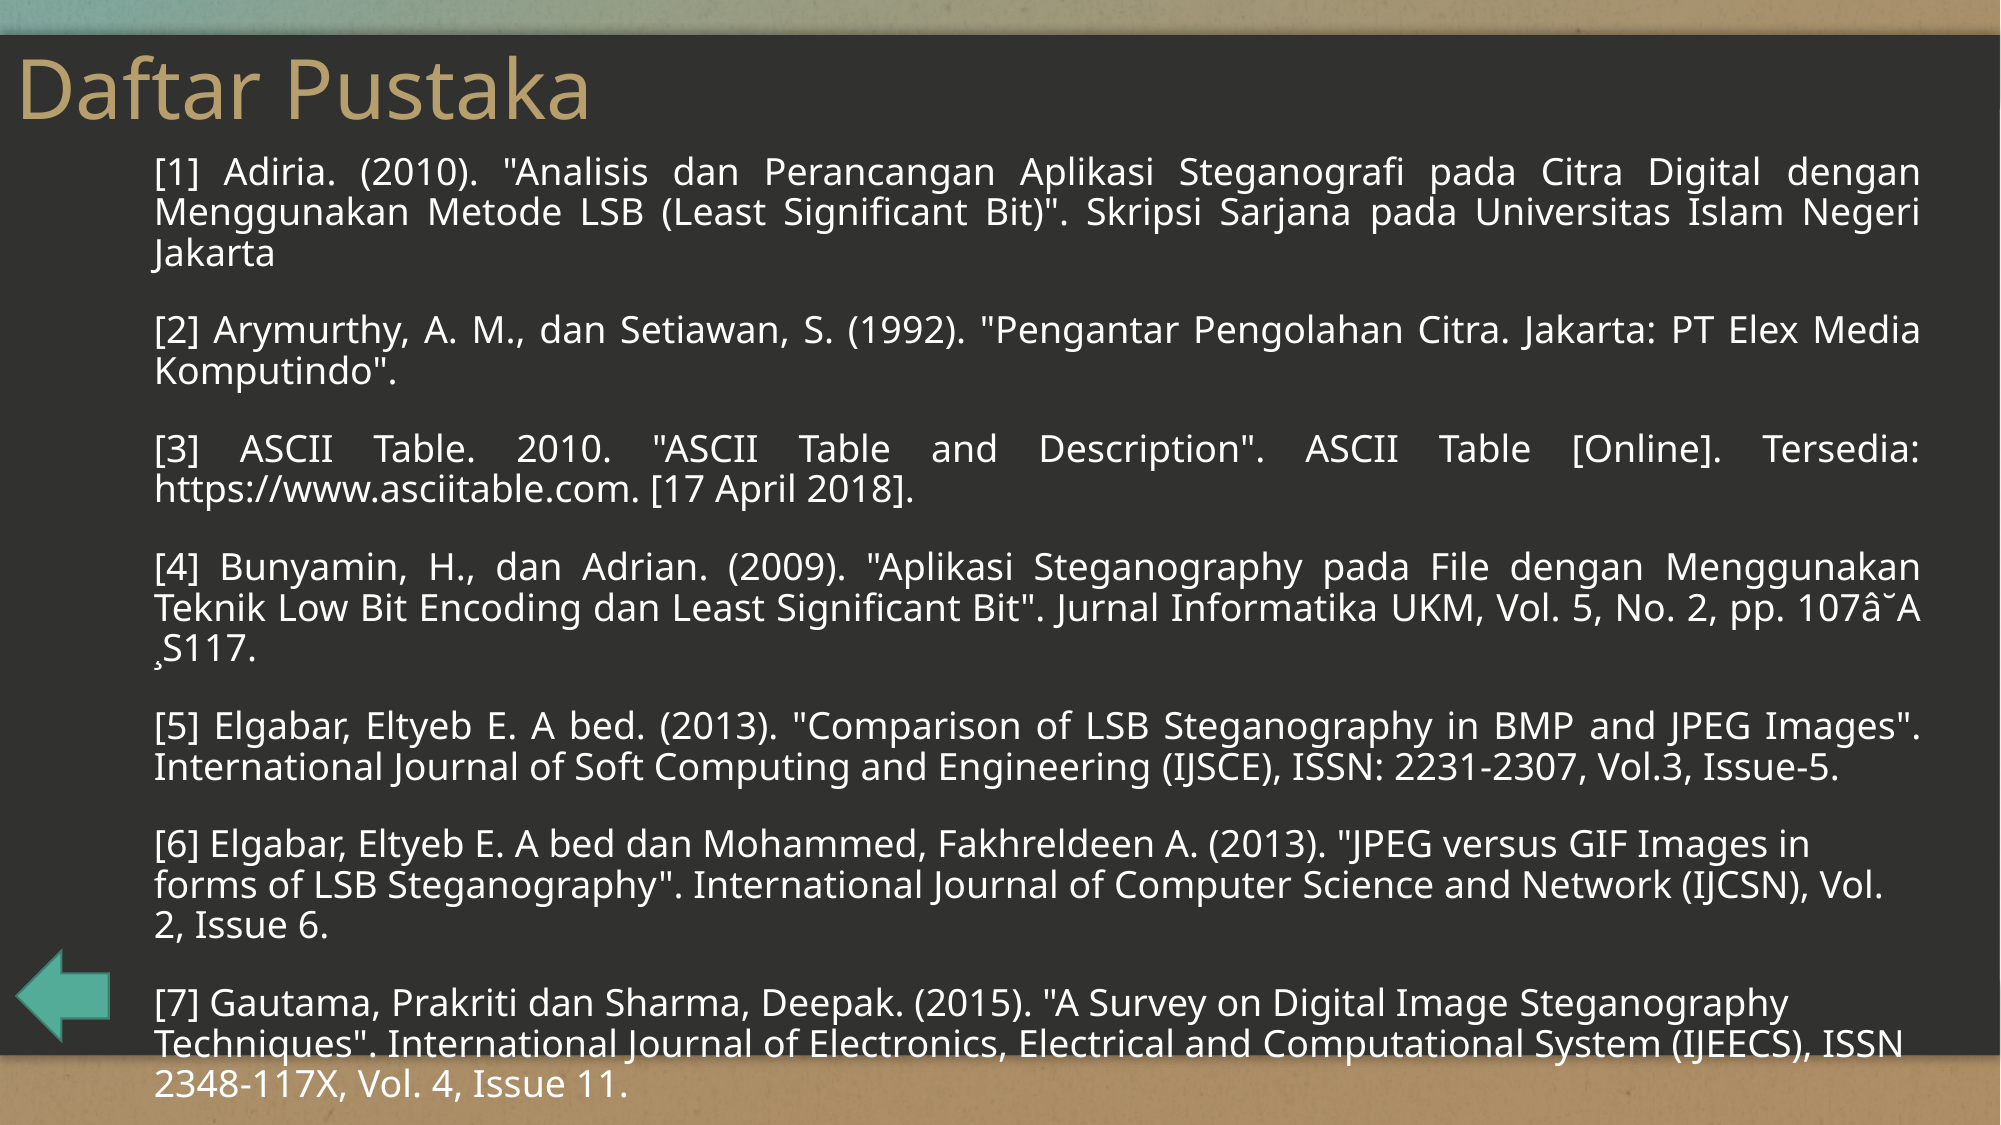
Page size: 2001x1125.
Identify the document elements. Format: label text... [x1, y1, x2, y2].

list [1] Adiria. (2010). "Analisis dan Perancangan Aplikasi Steganografi pada Citra Digital dengan Menggunakan Metode LSB (Least Significant Bit)". Skripsi Sarjana pada Universitas Islam Negeri Jakarta [2] Arymurthy, A. M., dan Setiawan, S. (1992). "Pengantar Pengolahan Citra. Jakarta: PT Elex Media Komputindo". [3] ASCII Table. 2010. "ASCII Table and Description". ASCII Table [Online]. Tersedia: https://www.asciitable.com. [17 April 2018]. [4] Bunyamin, H., dan Adrian. (2009). "Aplikasi Steganography pada File dengan Menggunakan Teknik Low Bit Encoding dan Least Significant Bit". Jurnal Informatika UKM, Vol. 5, No. 2, pp. 107â˘A ¸S117. [5] Elgabar, Eltyeb E. A bed. (2013). "Comparison of LSB Steganography in BMP and JPEG Images". International Journal of Soft Computing and Engineering (IJSCE), ISSN: 2231-2307, Vol.3, Issue-5. [6] Elgabar, Eltyeb E. A bed dan Mohammed, Fakhreldeen A. (2013). "JPEG versus GIF Images in forms of LSB Steganography". International Journal of Computer Science and Network (IJCSN), Vol. 2, Issue 6. [7] Gautama, Prakriti dan Sharma, Deepak. (2015). "A Survey on Digital Image Steganography Techniques". International Journal of Electronics, Electrical and Computational System (IJEECS), ISSN 2348-117X, Vol. 4, Issue 11. [138, 145, 1937, 1041]
text_box [14, 948, 110, 1044]
title Daftar Pustaka [0, 22, 1575, 146]
picture [0, 0, 2001, 1125]
